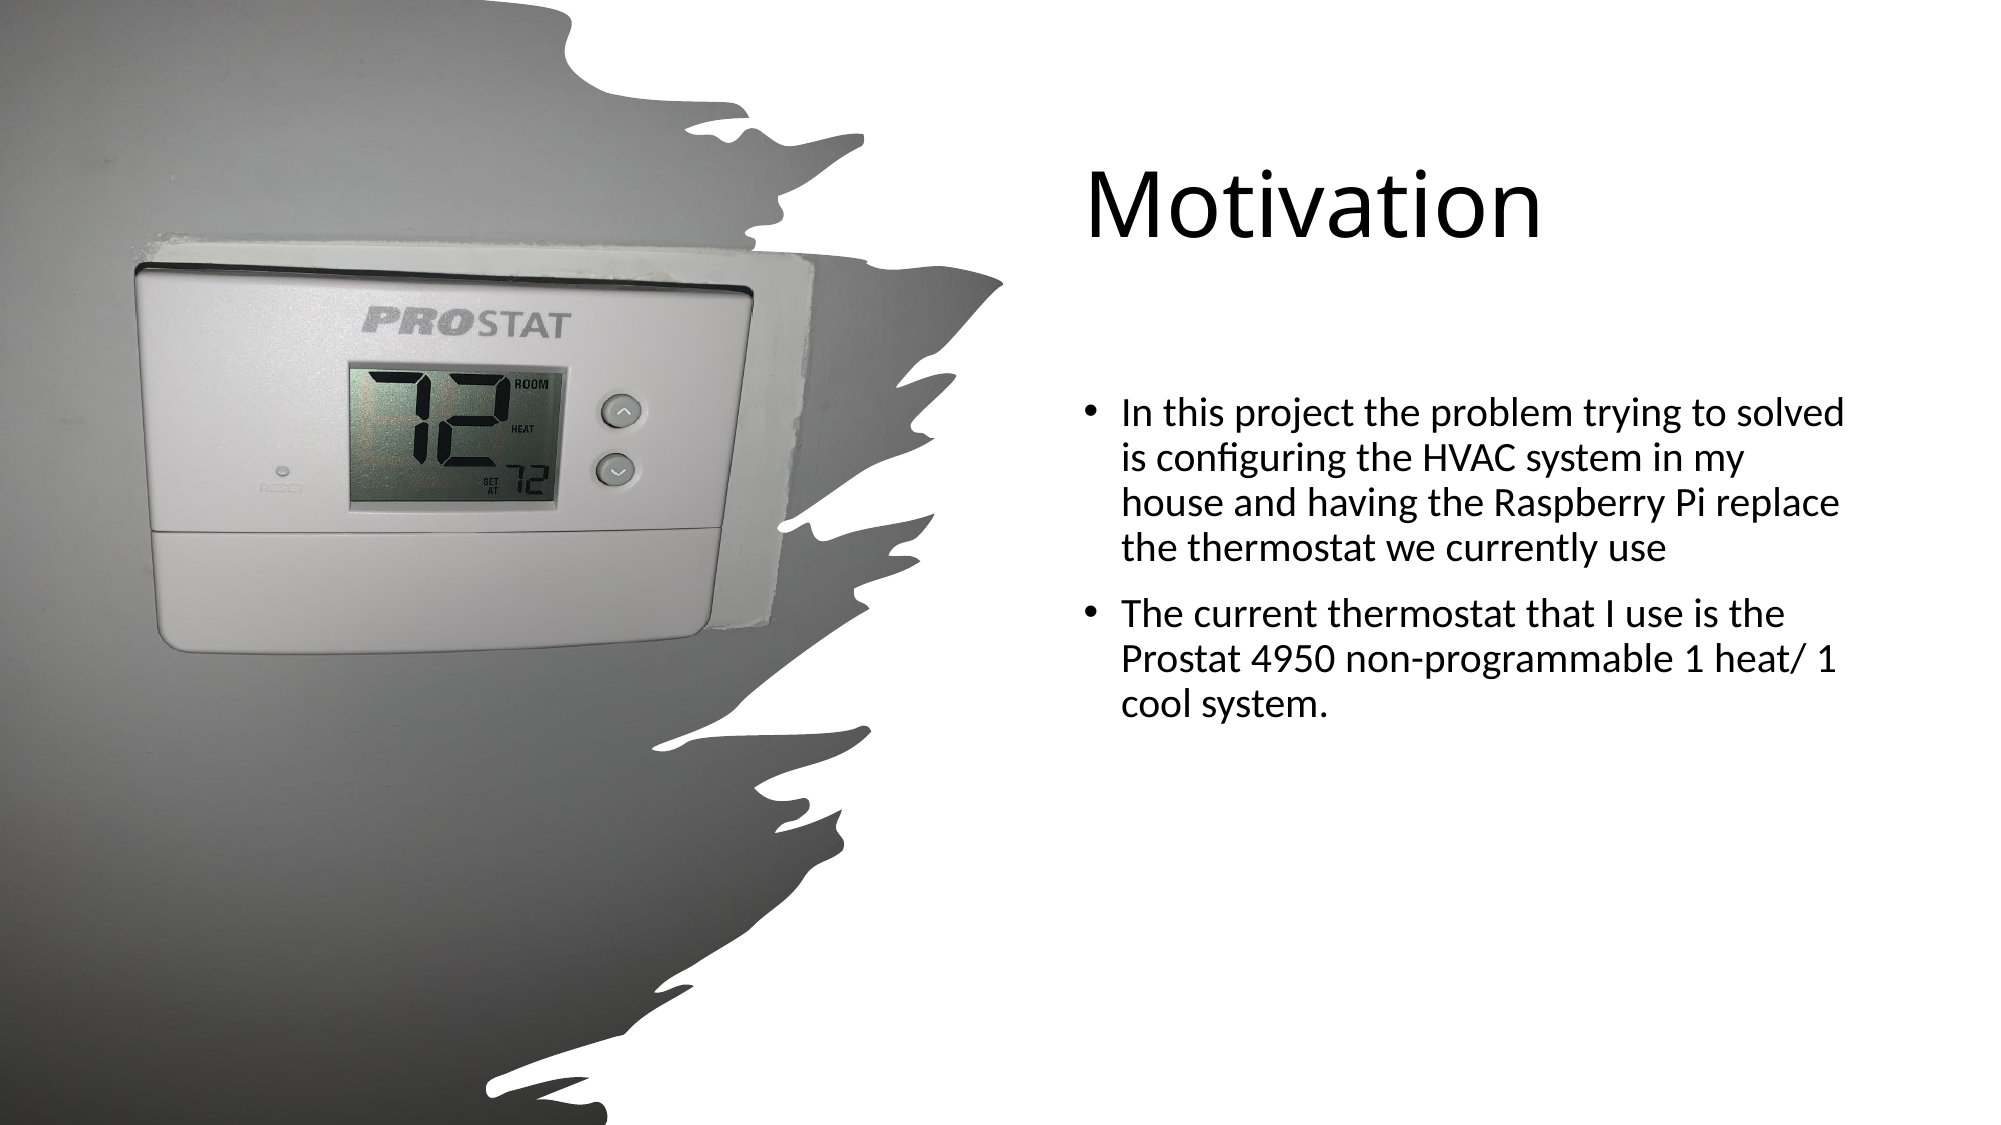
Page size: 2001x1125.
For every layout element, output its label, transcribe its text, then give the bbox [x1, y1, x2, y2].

list In this project the problem trying to solved is configuring the HVAC system in my house and having the Raspberry Pi replace the thermostat we currently use The current thermostat that I use is the Prostat 4950 non-programmable 1 heat/ 1 cool system. [1068, 382, 1863, 1014]
title Motivation [1068, 59, 1863, 357]
picture [0, 0, 1004, 1125]
text_box [1004, 0, 2000, 1125]
